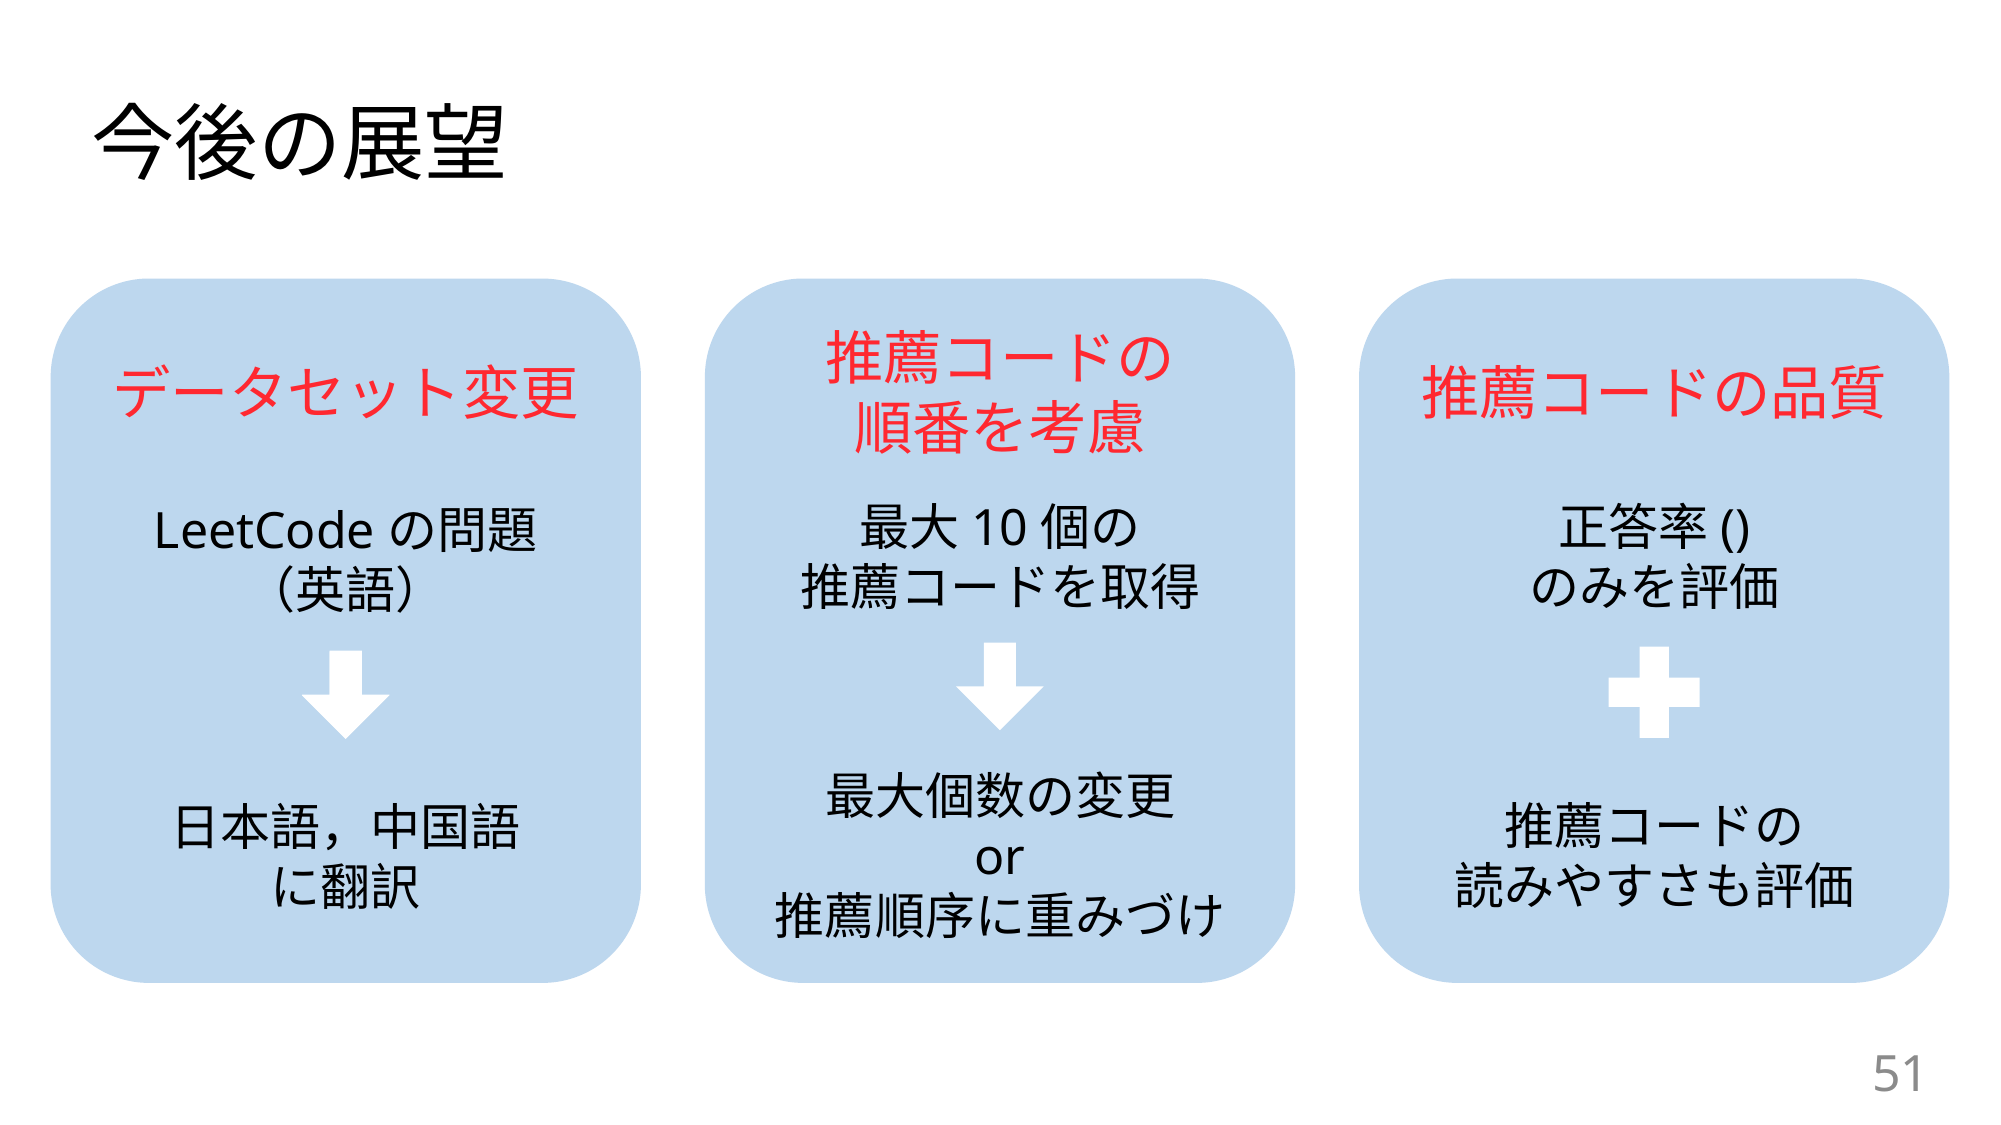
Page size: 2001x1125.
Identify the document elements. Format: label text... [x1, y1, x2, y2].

text_box LeetCodeの問題 （英語） [95, 491, 596, 627]
text_box [1608, 646, 1701, 739]
text_box 推薦コードの 順番を考慮 [749, 313, 1251, 469]
text_box 推薦コードの 読みやすさも評価 [1403, 787, 1905, 922]
text_box 最大10個の 推薦コードを取得 [749, 488, 1251, 623]
text_box 日本語，中国語 に翻訳 [95, 787, 596, 923]
text_box 推薦コードの品質 [1403, 348, 1905, 434]
slide_number 51 [1494, 1045, 1945, 1106]
title 今後の展望 [76, 37, 1802, 256]
text_box [953, 641, 1047, 732]
text_box [299, 650, 393, 741]
text_box データセット変更 [95, 348, 596, 434]
text_box [49, 277, 642, 984]
text_box 最大個数の変更 or 推薦順序に重みづけ [749, 757, 1251, 953]
text_box [703, 277, 1297, 984]
text_box [1358, 277, 1951, 984]
